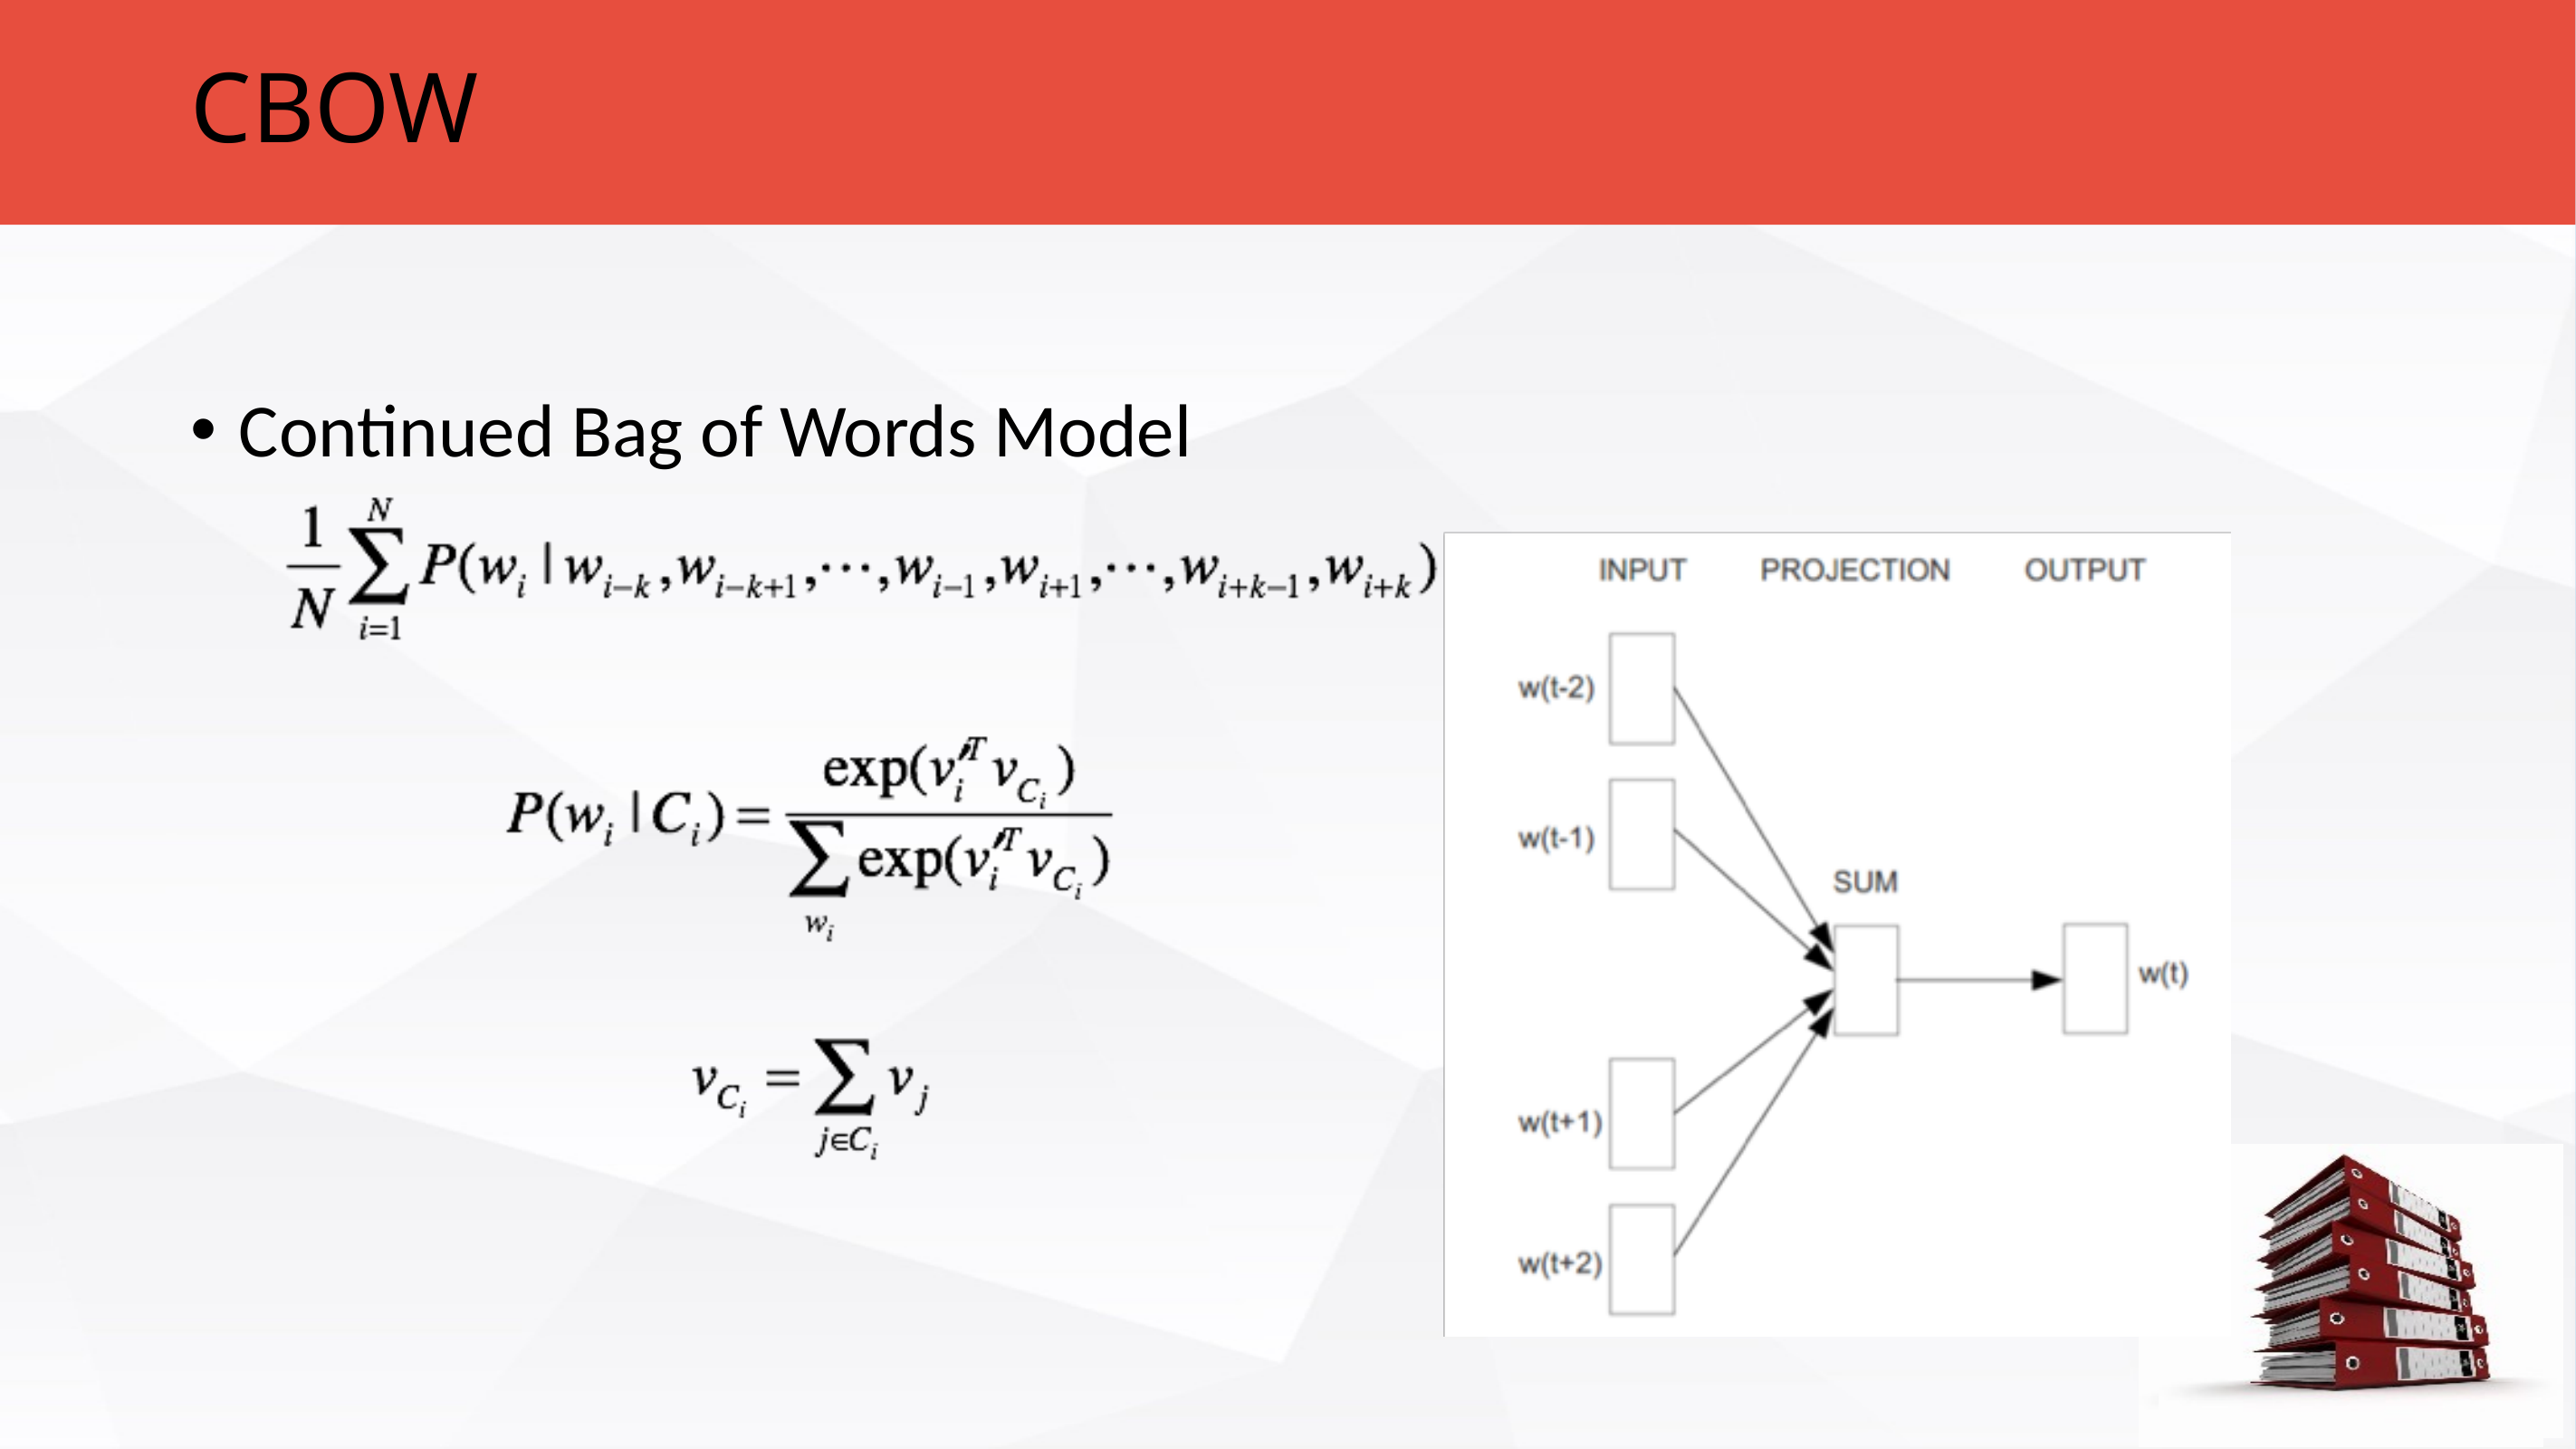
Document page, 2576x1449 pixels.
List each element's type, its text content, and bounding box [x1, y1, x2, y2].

list Continued Bag of Words Model [177, 385, 2399, 1306]
picture [0, 226, 2576, 1449]
title CBOW [177, 18, 2399, 205]
